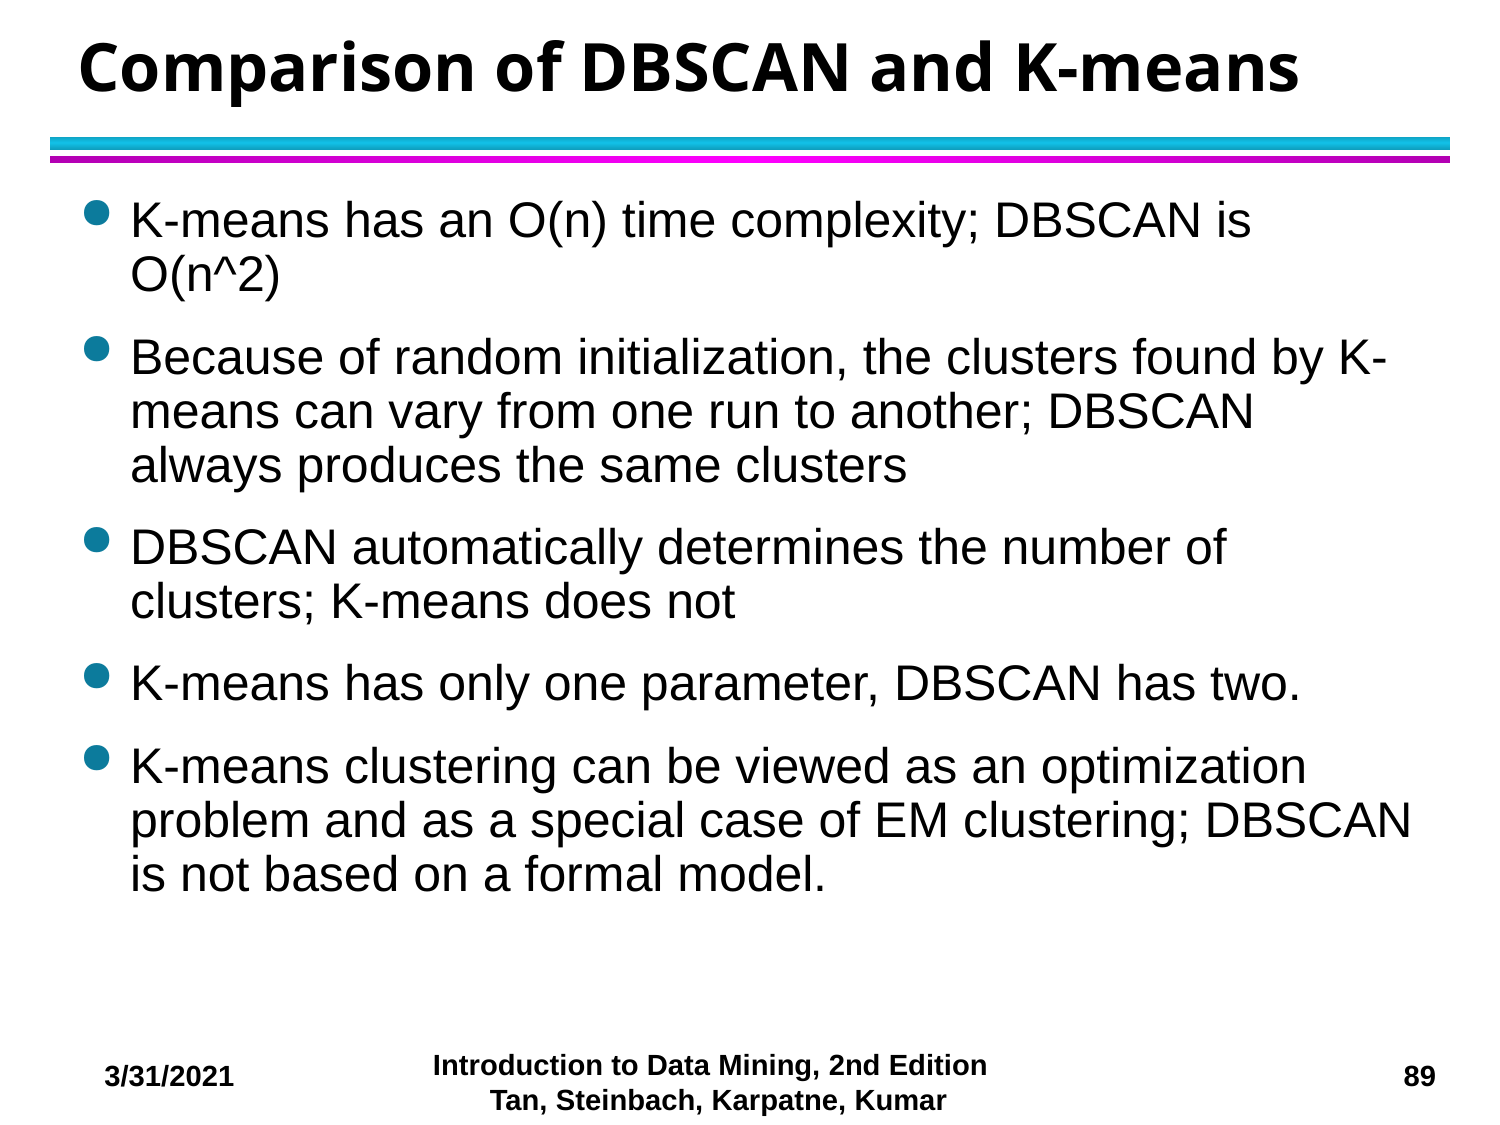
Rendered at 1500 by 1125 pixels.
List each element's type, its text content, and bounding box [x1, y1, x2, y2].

list K-means has an O(n) time complexity; DBSCAN is O(n^2) Because of random initialization, the clusters found by K-means can vary from one run to another; DBSCAN always produces the same clusters DBSCAN automatically determines the number of clusters; K-means does not K-means has only one parameter, DBSCAN has two. K-means clustering can be viewed as an optimization problem and as a special case of EM clustering; DBSCAN is not based on a formal model. [67, 187, 1432, 1038]
title Comparison of DBSCAN and K-means [62, 24, 1450, 113]
